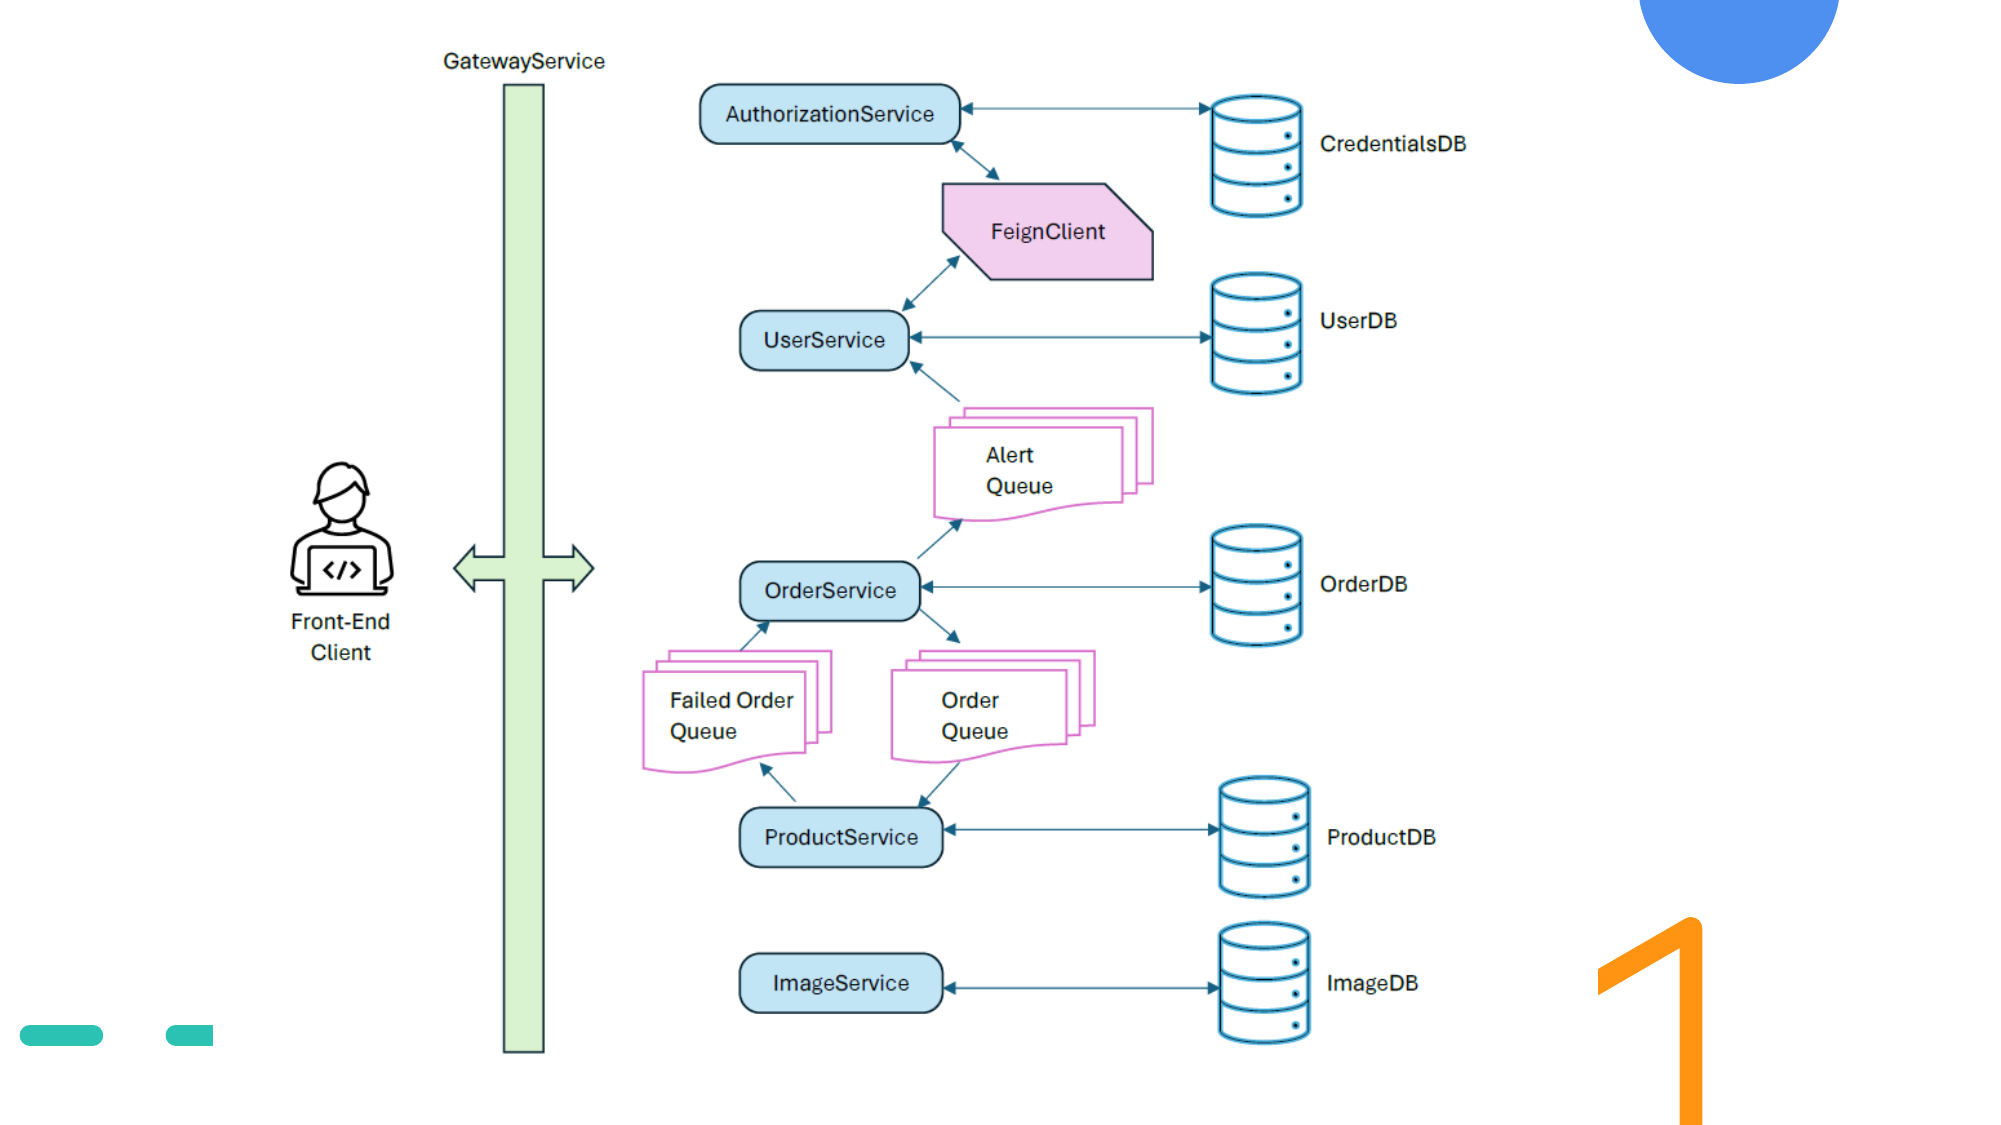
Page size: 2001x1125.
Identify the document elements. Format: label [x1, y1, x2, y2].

picture [213, 0, 1599, 1125]
